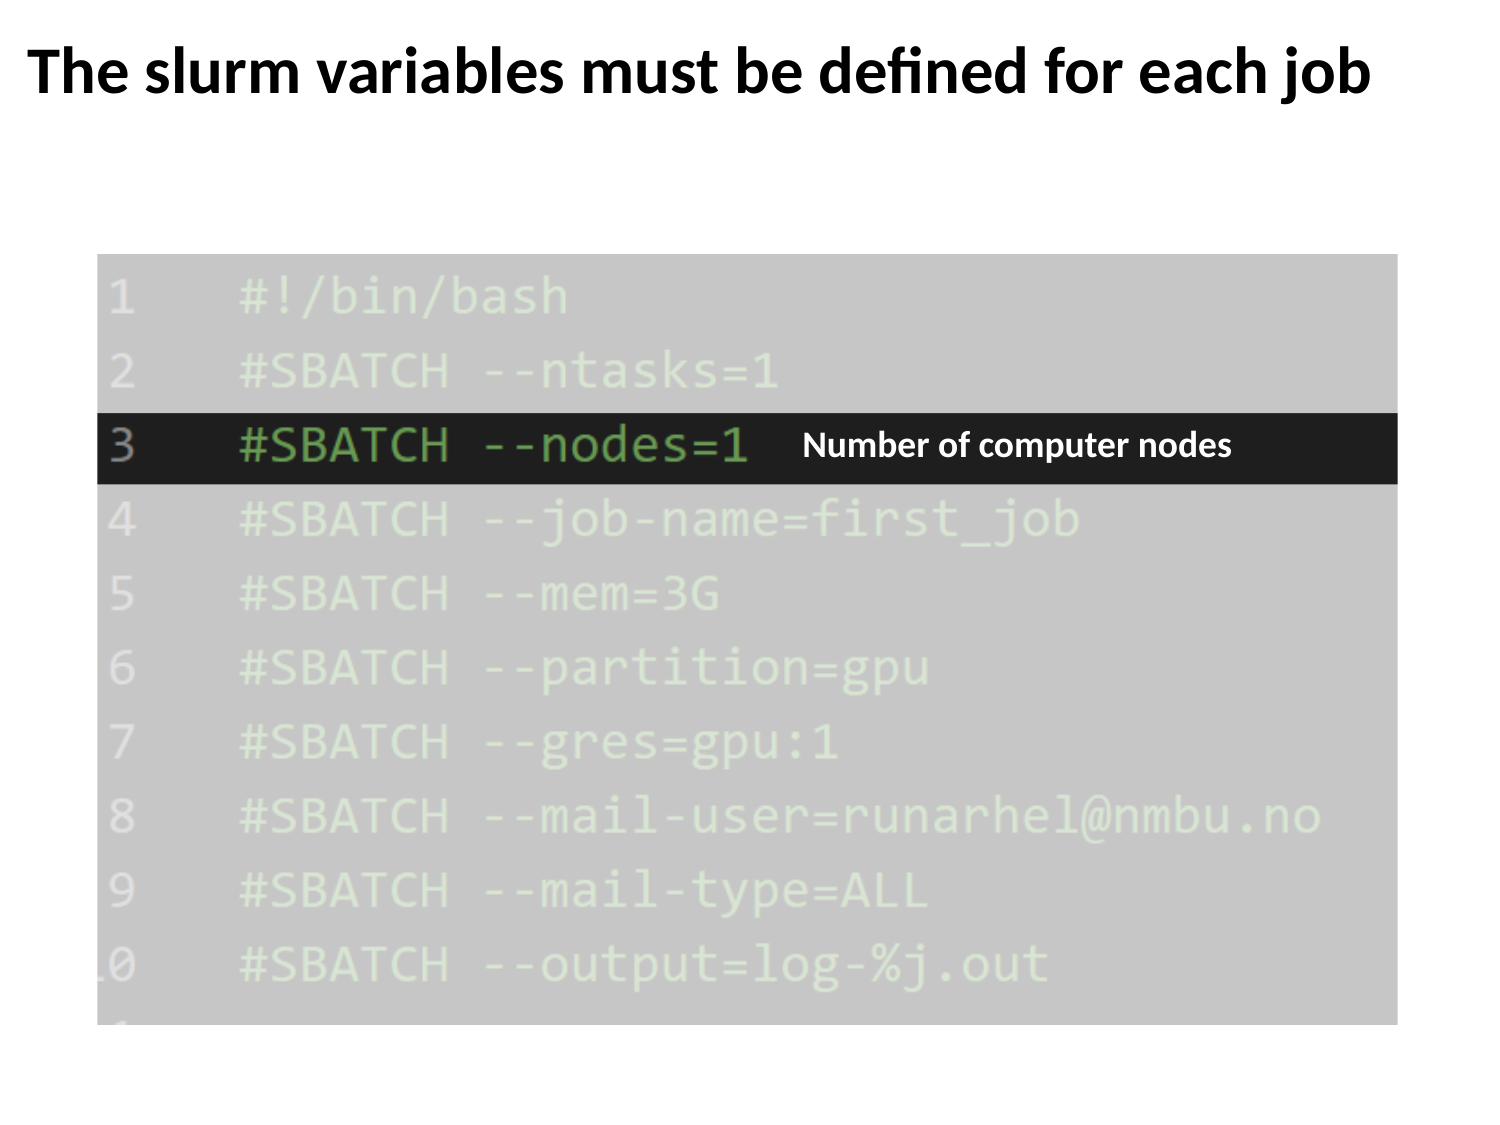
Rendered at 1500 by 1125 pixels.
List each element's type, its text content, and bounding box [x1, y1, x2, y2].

text_box [69, 482, 1473, 1125]
text_box [70, 197, 1405, 415]
text_box The slurm variables must be defined for each job [12, 19, 1493, 115]
picture [96, 224, 1398, 1026]
